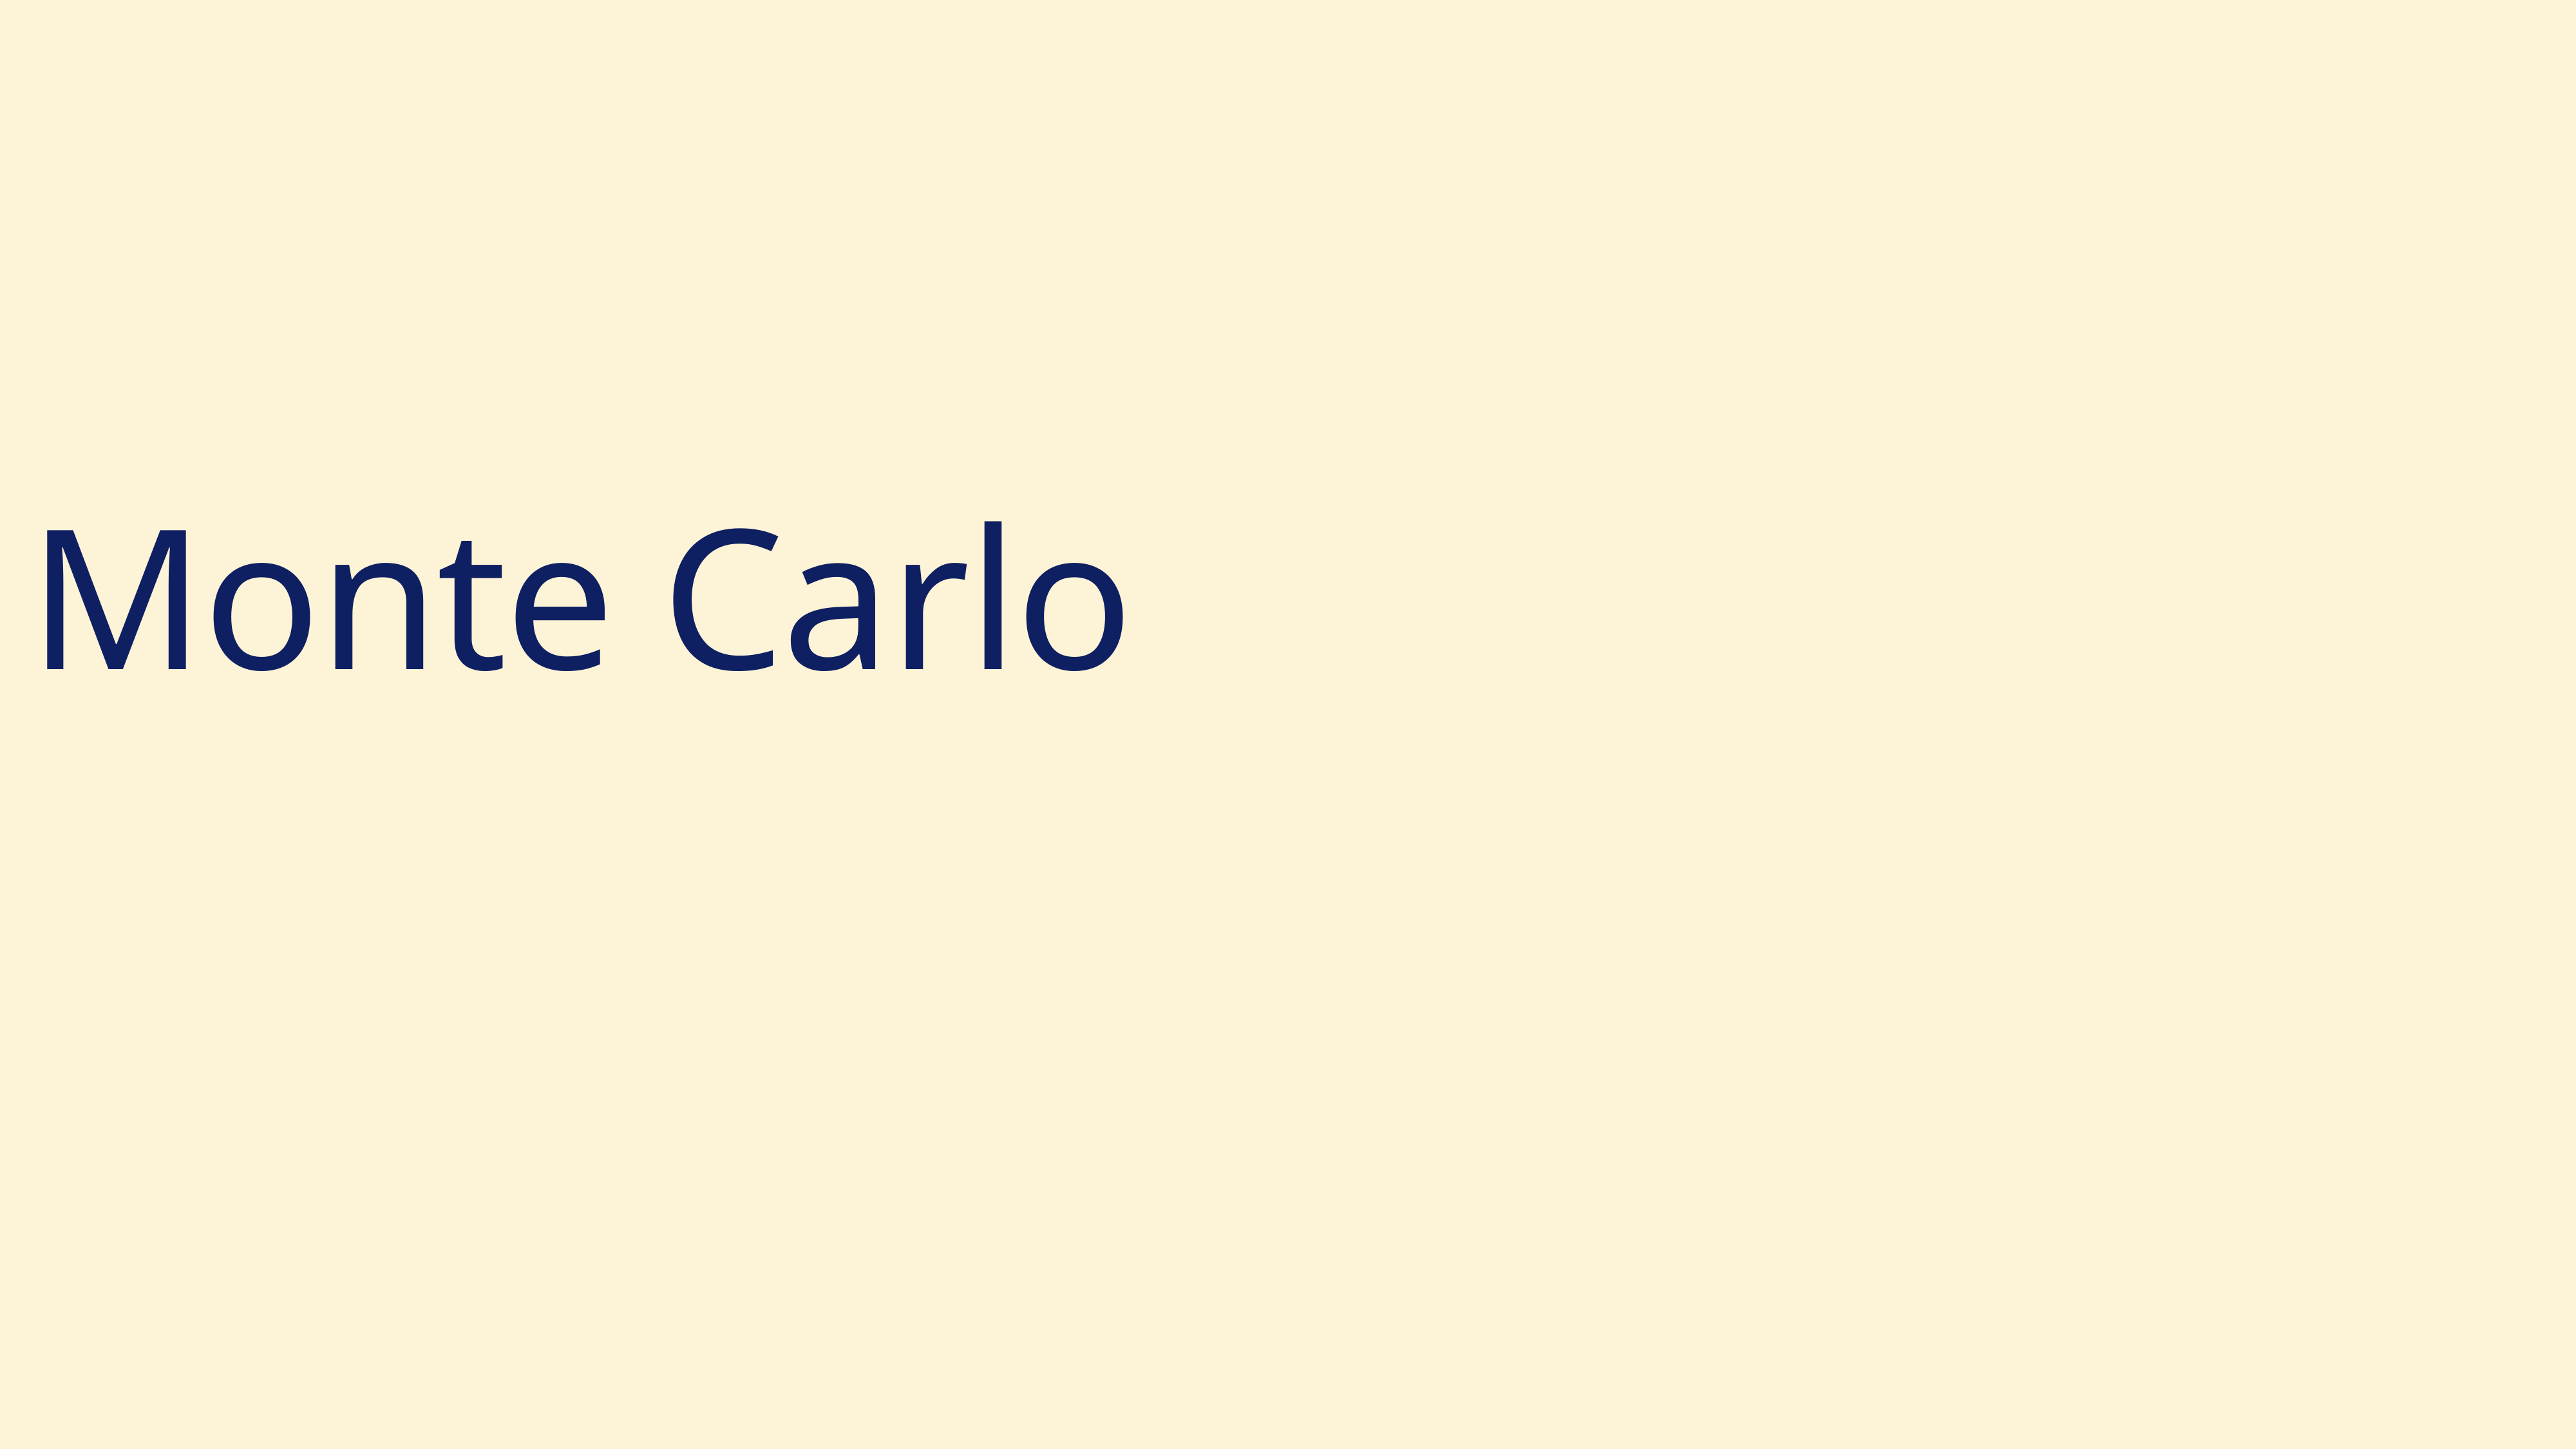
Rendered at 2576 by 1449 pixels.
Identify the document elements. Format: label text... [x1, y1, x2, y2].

title Monte Carlo [0, 514, 1209, 885]
